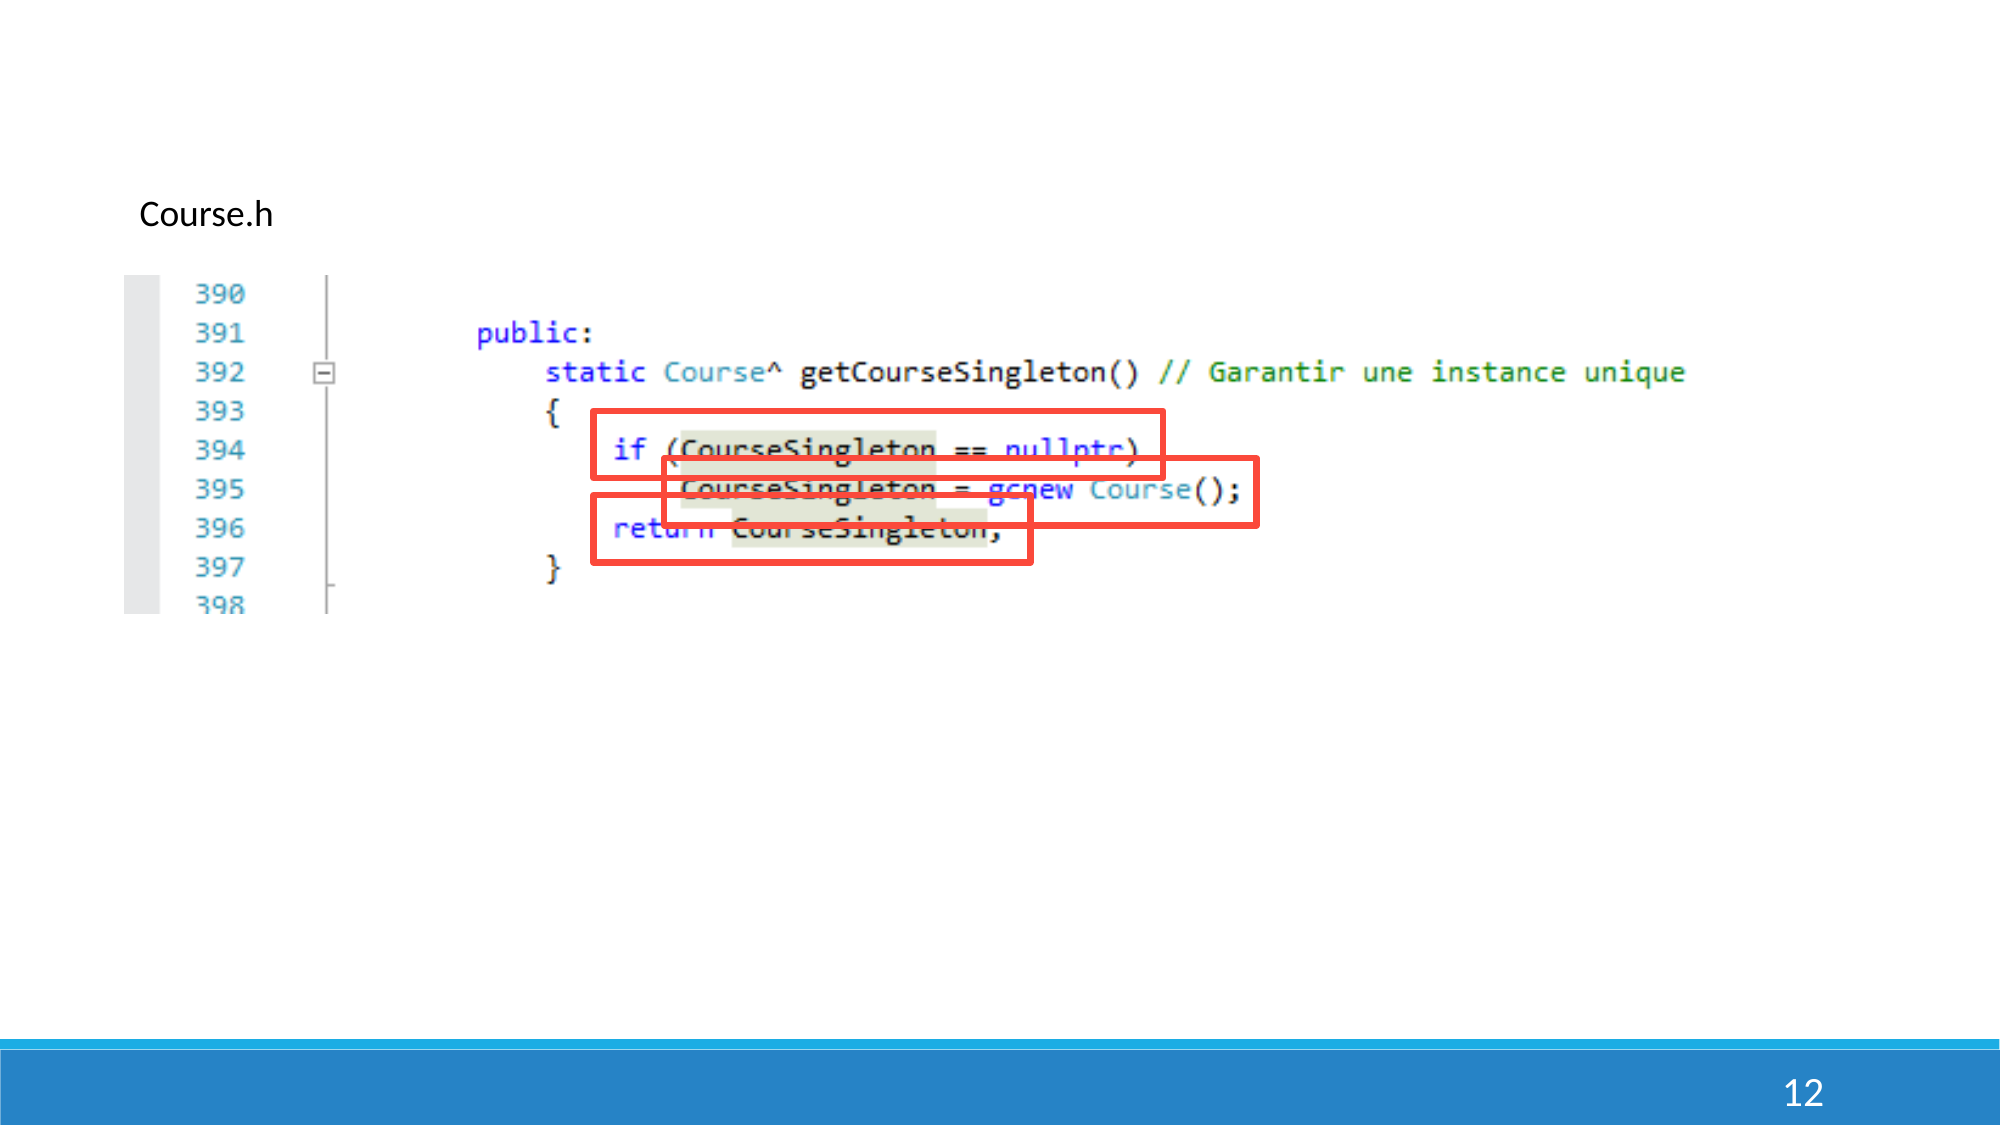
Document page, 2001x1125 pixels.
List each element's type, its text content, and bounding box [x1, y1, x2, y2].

picture [123, 274, 1901, 615]
text_box 12 [1624, 1059, 1840, 1120]
text_box Course.h [124, 181, 290, 242]
